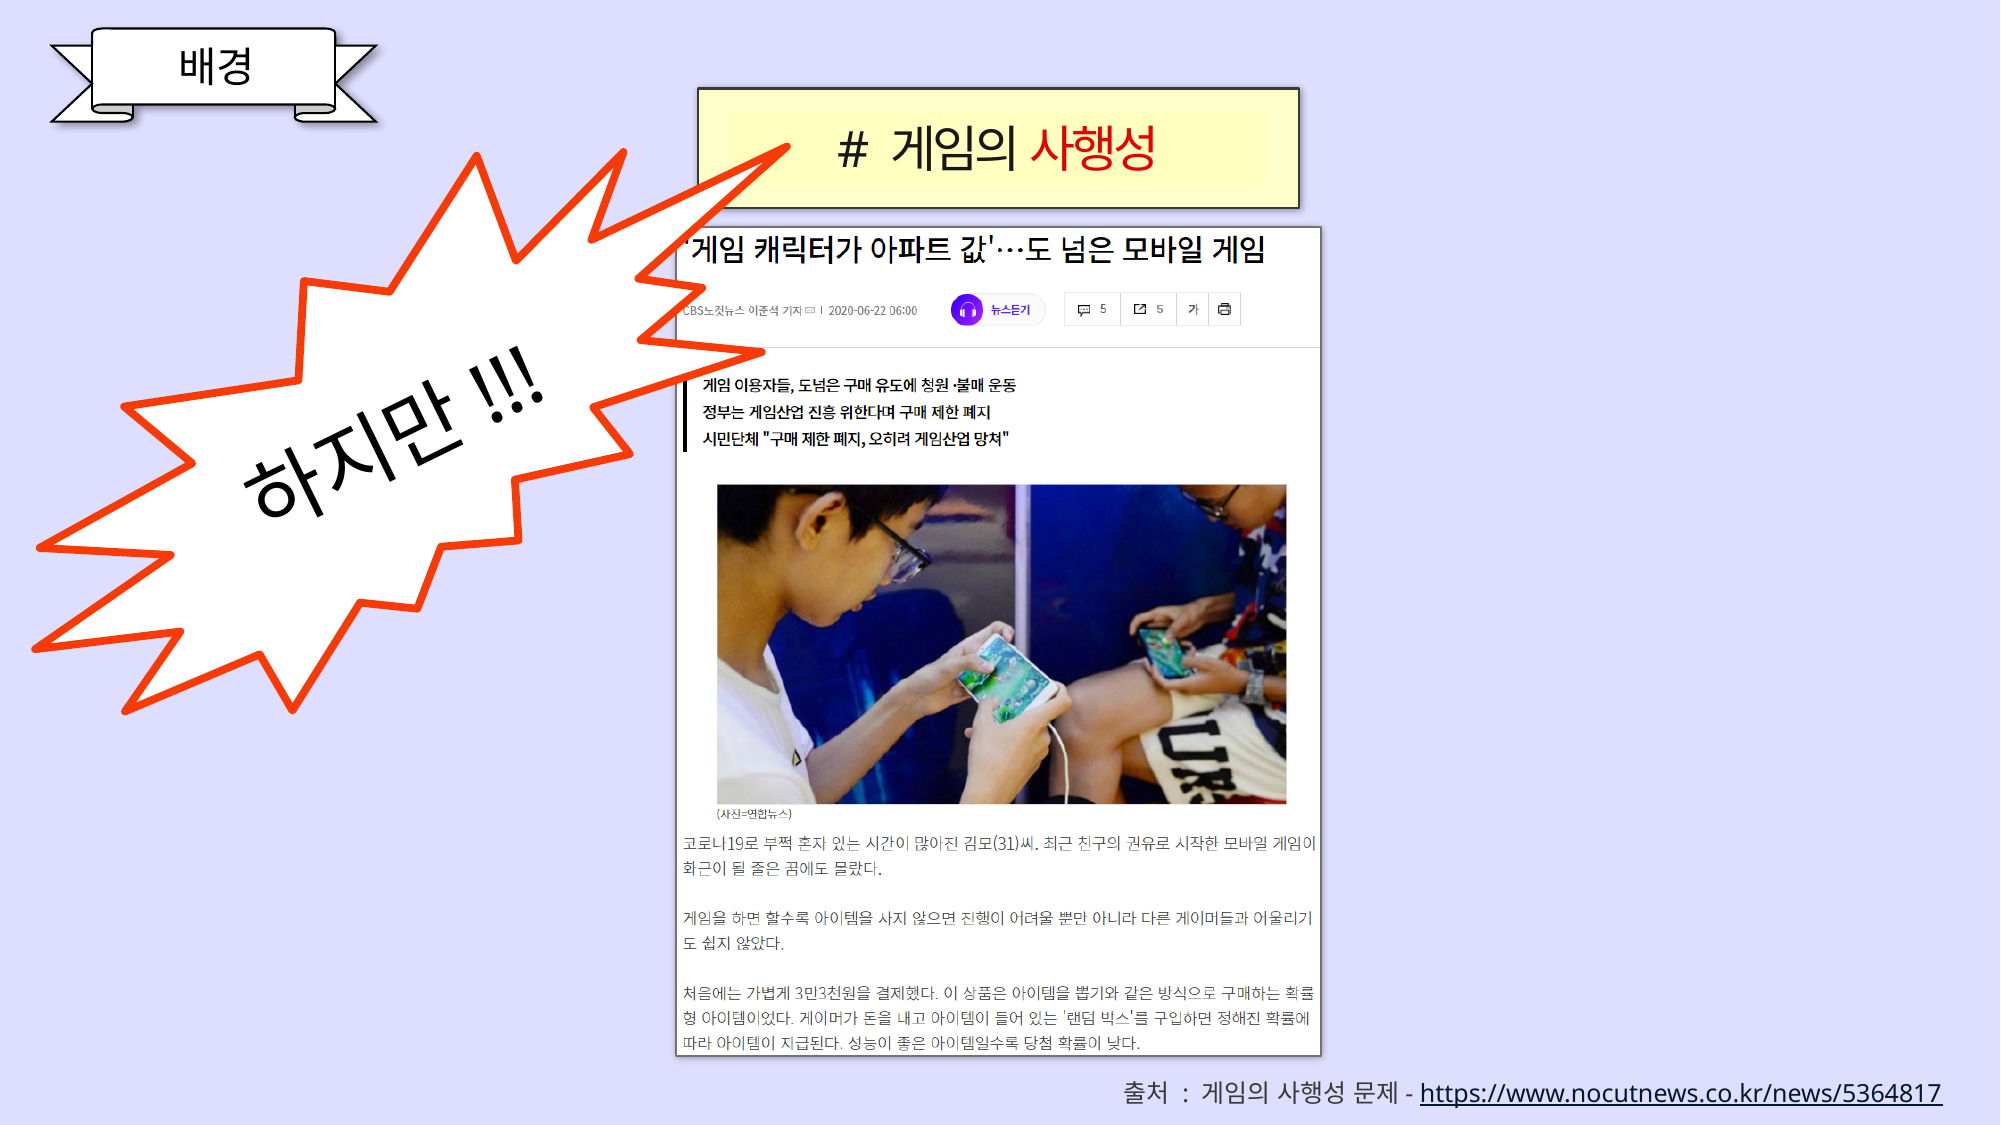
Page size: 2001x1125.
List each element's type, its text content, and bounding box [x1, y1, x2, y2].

text_box 출처 : 게임의 사행성 문제- https://www.nocutnews.co.kr/news/5364817 [1108, 1069, 1958, 1119]
text_box 배경 [132, 31, 301, 102]
text_box 하지만!!! [34, 145, 788, 713]
text_box [49, 27, 379, 123]
text_box [697, 87, 1300, 209]
text_box # 게임의 사행성 [729, 110, 1268, 186]
picture [676, 227, 1321, 1056]
